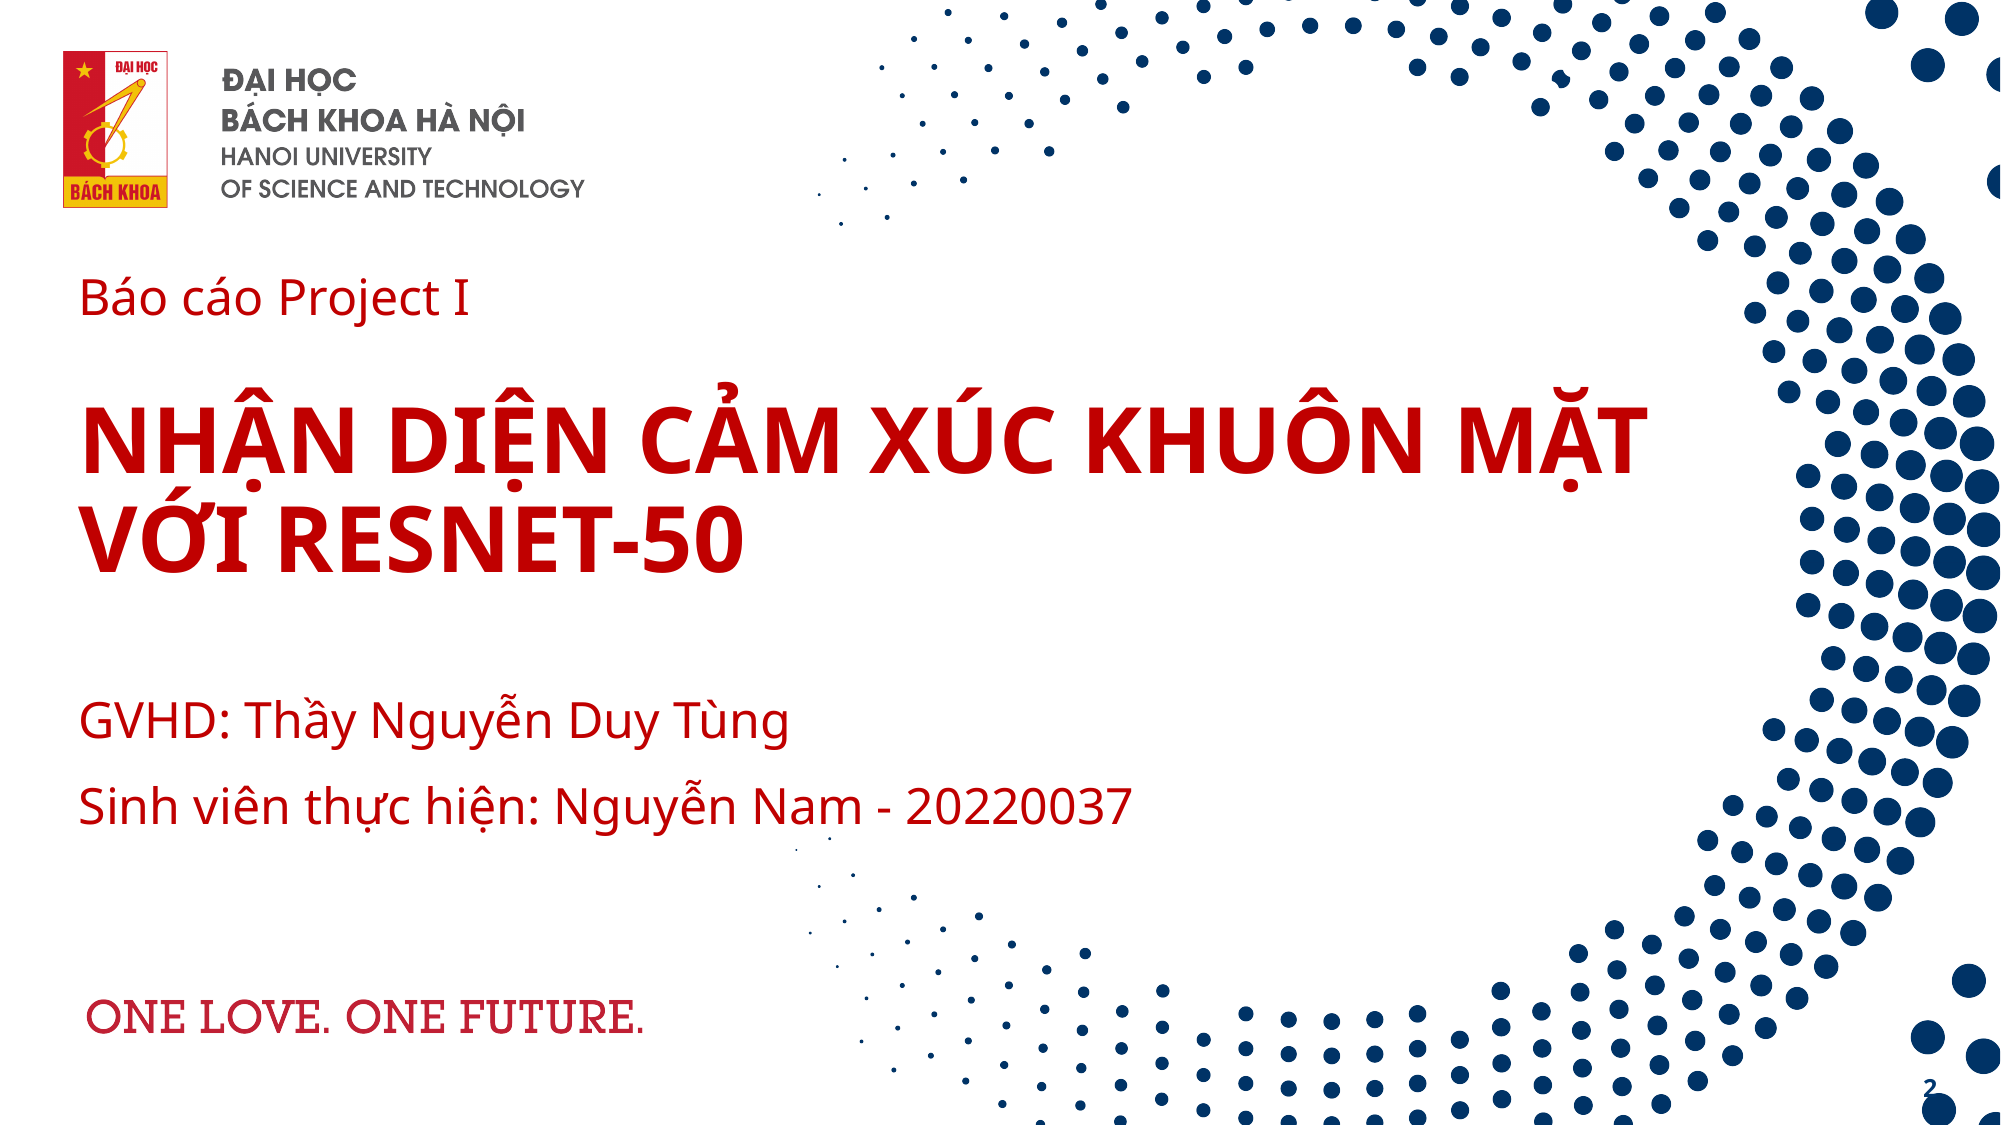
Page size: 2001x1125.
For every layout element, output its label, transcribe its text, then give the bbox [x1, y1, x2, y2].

text_box Sinh viên thực hiện: Nguyễn Nam - 20220037 [63, 773, 1268, 861]
picture [0, 0, 2001, 1125]
text_box GVHD: Thầy Nguyễn Duy Tùng [63, 688, 863, 754]
text_box NHẬN DIỆN CẢM XÚC KHUÔN MẶT VỚI RESNET-50 [63, 387, 1807, 507]
text_box Báo cáo Project I [63, 264, 1481, 331]
slide_number 2 [1502, 1065, 1953, 1125]
